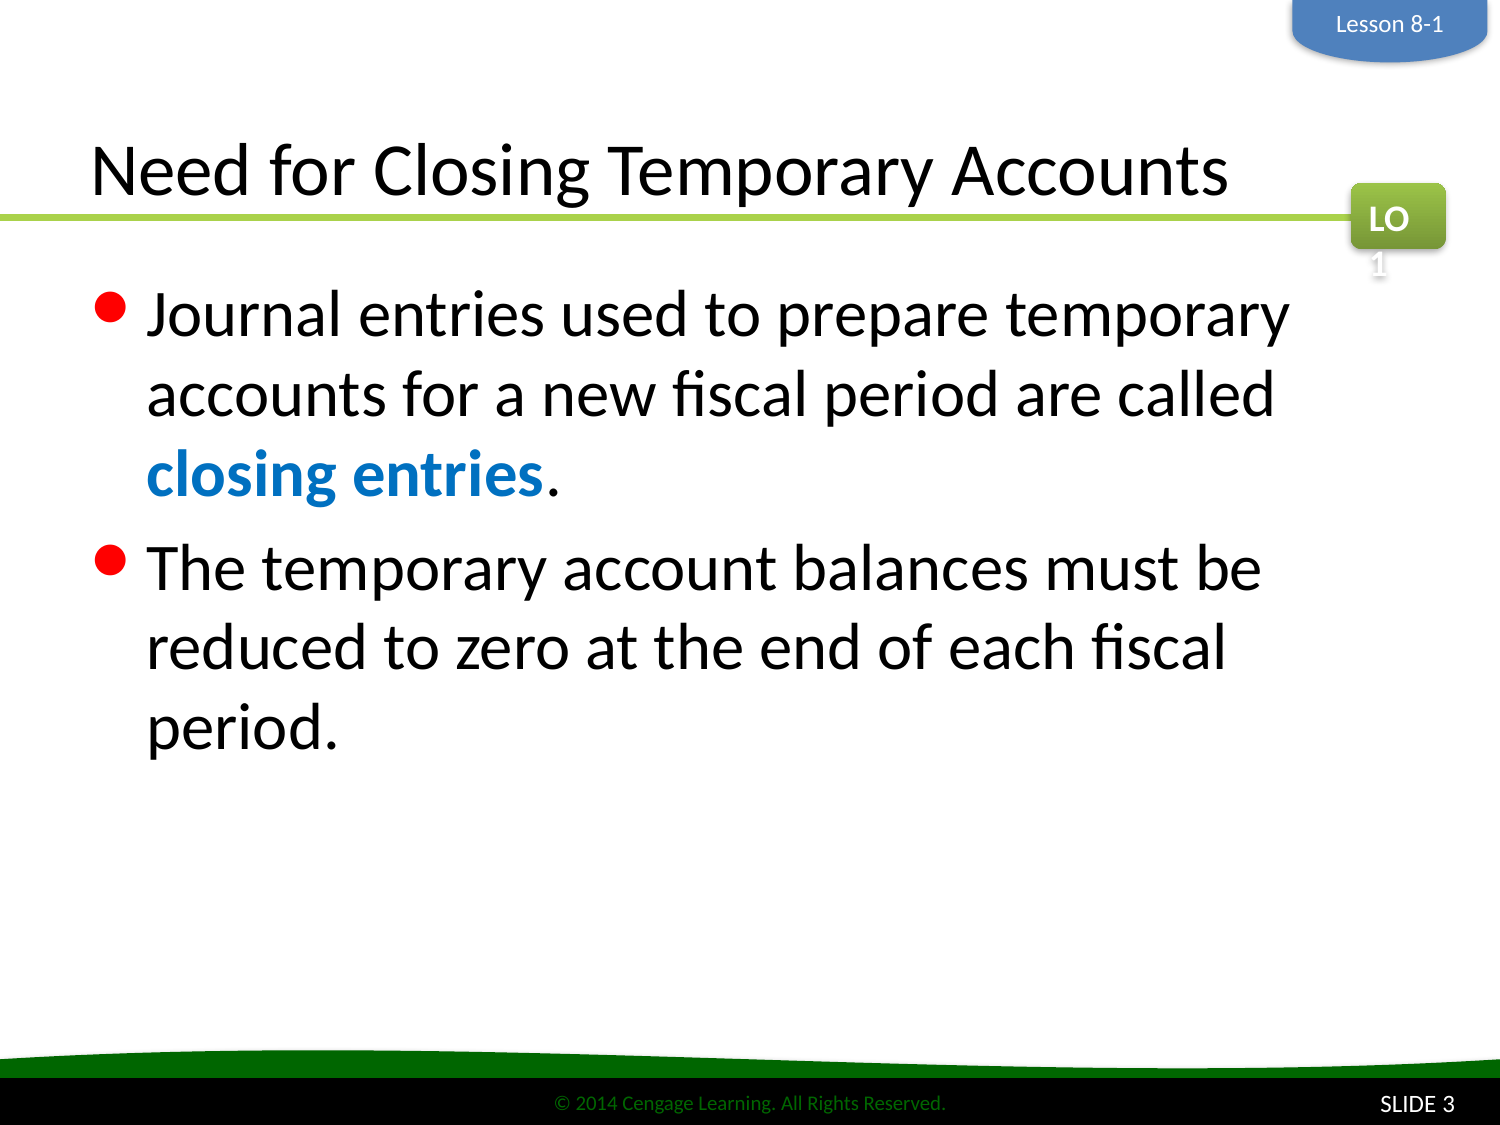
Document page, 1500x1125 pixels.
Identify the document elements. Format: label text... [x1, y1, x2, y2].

text_box LO1 [1350, 183, 1446, 250]
slide_number SLIDE 3 [1170, 1080, 1470, 1125]
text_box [1292, 0, 1488, 63]
list Journal entries used to prepare temporary accounts for a new fiscal period are called closing entries. The temporary account balances must be reduced to zero at the end of each fiscal period. [75, 262, 1425, 1005]
title Need for Closing Temporary Accounts [75, 29, 1350, 218]
